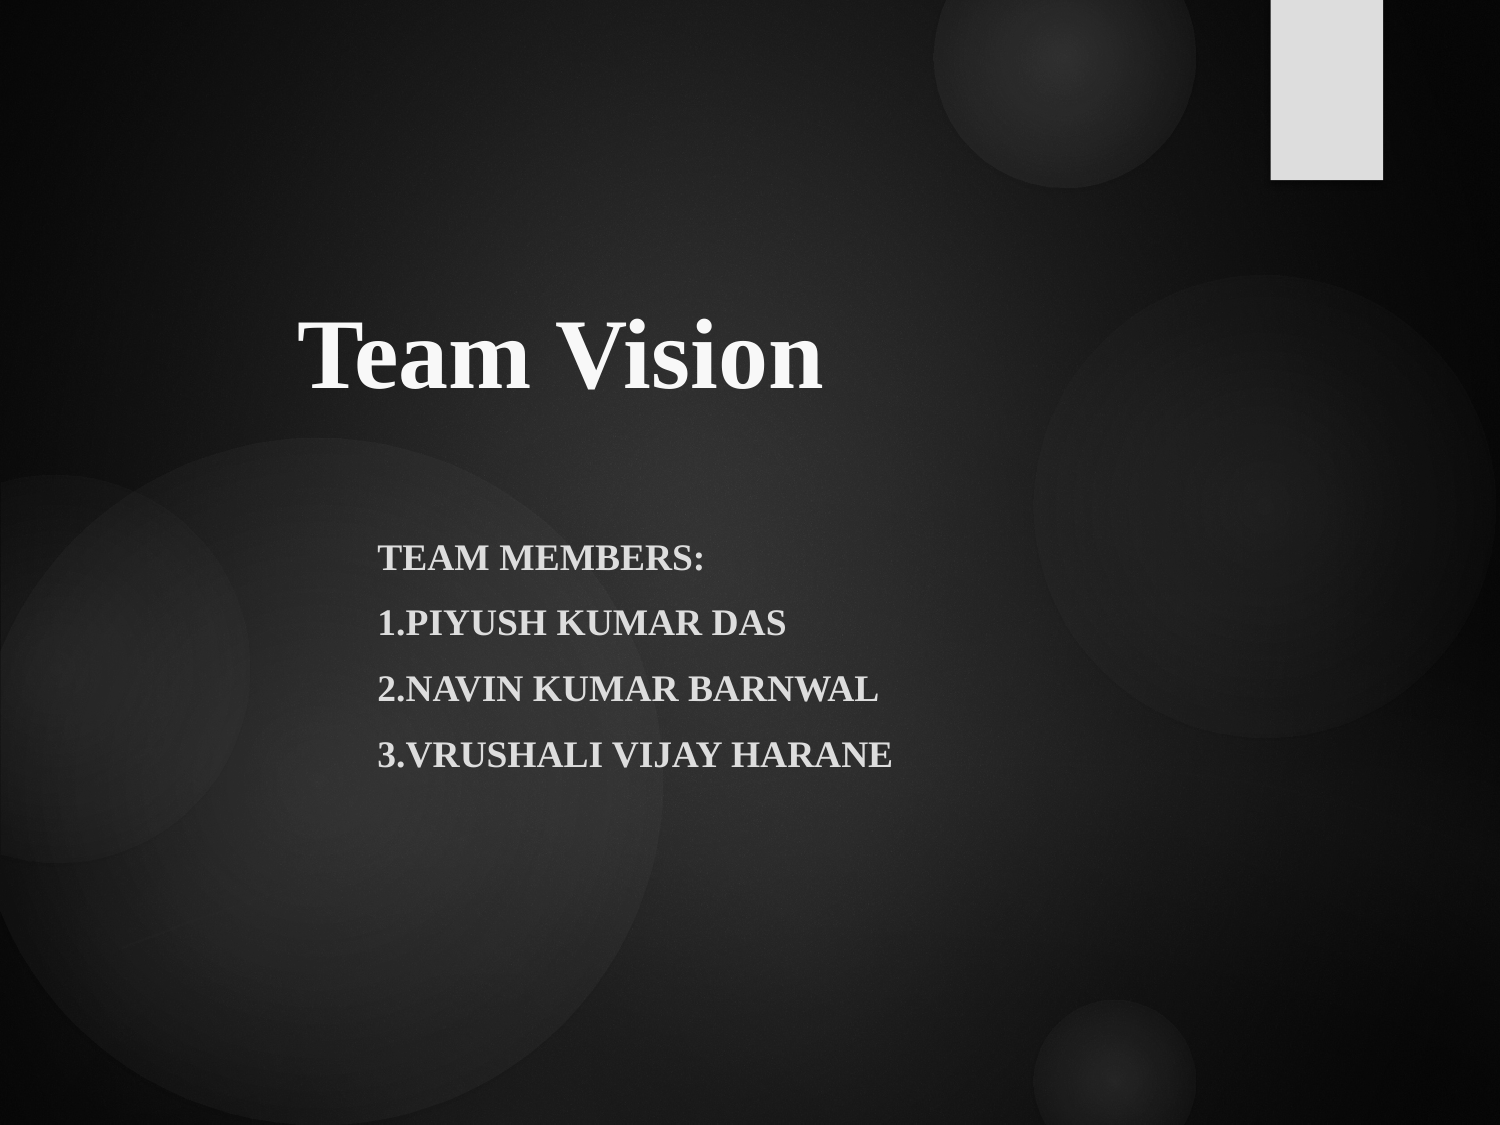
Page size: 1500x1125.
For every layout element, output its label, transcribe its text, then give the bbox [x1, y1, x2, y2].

subtitle TeaM Members: 1.Piyush Kumar Das 2.Navin Kumar Barnwal 3.Vrushali Vijay Harane [362, 525, 1038, 813]
title Team Vision [99, 174, 1375, 417]
